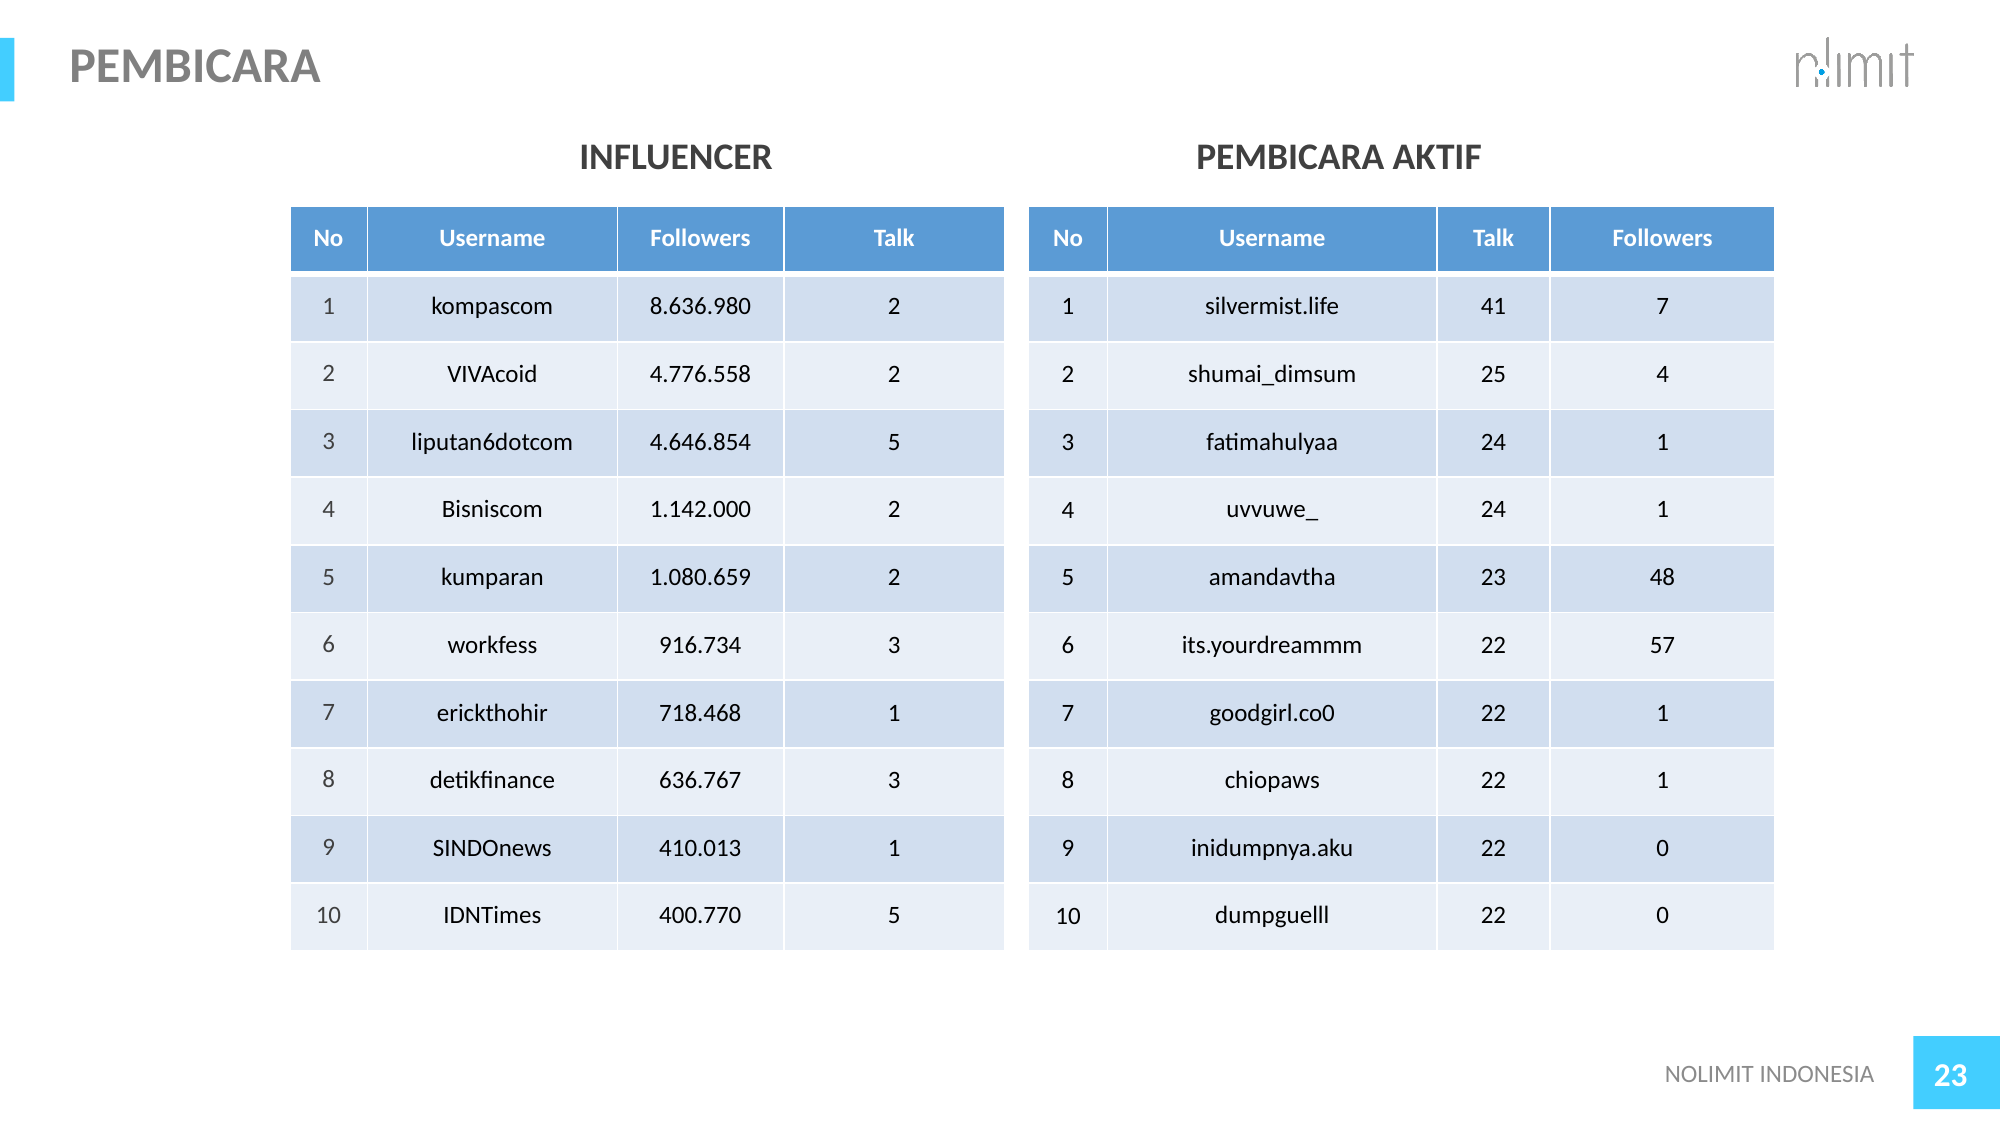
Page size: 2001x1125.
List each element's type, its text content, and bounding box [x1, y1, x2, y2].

table_cell fatimahulyaa [1108, 410, 1436, 476]
table_cell kumparan [368, 546, 617, 612]
table_cell 1 [1551, 410, 1774, 476]
table_cell uvvuwe_ [1108, 478, 1436, 544]
table_cell 718.468 [618, 681, 783, 747]
table_cell 7 [1551, 277, 1774, 341]
table_cell 22 [1438, 681, 1549, 747]
table_cell amandavtha [1108, 546, 1436, 612]
table_cell 916.734 [618, 613, 783, 679]
table_cell 9 [291, 816, 367, 882]
table_cell 1 [1551, 681, 1774, 747]
table_header No [1029, 207, 1107, 271]
table_cell 5 [291, 546, 367, 612]
table_cell 1 [785, 816, 1004, 882]
table_cell 400.770 [618, 884, 783, 950]
table_cell 3 [785, 613, 1004, 679]
table_cell Bisniscom [368, 478, 617, 544]
table_cell 22 [1438, 884, 1549, 950]
table_cell 2 [785, 343, 1004, 409]
table_cell workfess [368, 613, 617, 679]
table_header Username [1108, 207, 1436, 271]
table_cell 8.636.980 [618, 277, 783, 341]
table_cell VIVAcoid [368, 343, 617, 409]
table_cell inidumpnya.aku [1108, 816, 1436, 882]
text_box INFLUENCER [564, 124, 788, 185]
table_cell dumpguelll [1108, 884, 1436, 950]
table_cell 2 [291, 343, 367, 409]
table_header Followers [1551, 207, 1774, 271]
text_box PEMBICARA AKTIF [1181, 124, 1497, 185]
table_cell its.yourdreammm [1108, 613, 1436, 679]
table_cell silvermist.life [1108, 277, 1436, 341]
table_cell 6 [291, 613, 367, 679]
table_header Username [368, 207, 617, 271]
table_cell 1.142.000 [618, 478, 783, 544]
table_cell 0 [1551, 884, 1774, 950]
table_cell 2 [785, 478, 1004, 544]
table_cell detikfinance [368, 749, 617, 815]
table_cell 9 [1029, 816, 1107, 882]
table_cell 5 [785, 884, 1004, 950]
table_cell 1 [1551, 749, 1774, 815]
table_cell 3 [291, 410, 367, 476]
table_cell 25 [1438, 343, 1549, 409]
table_cell 4 [1029, 478, 1107, 544]
table_cell kompascom [368, 277, 617, 341]
title PEMBICARA [54, 35, 1750, 97]
footer NOLIMIT INDONESIA [1214, 1042, 1843, 1103]
table_cell 22 [1438, 613, 1549, 679]
table_cell 1 [1029, 277, 1107, 341]
table_cell 8 [291, 749, 367, 815]
table_cell 10 [291, 884, 367, 950]
table_cell 3 [1029, 410, 1107, 476]
table_cell 4 [291, 478, 367, 544]
table_cell 4.646.854 [618, 410, 783, 476]
table_cell 7 [1029, 681, 1107, 747]
table_cell 2 [785, 277, 1004, 341]
table_header Followers [618, 207, 783, 271]
table_header Talk [1438, 207, 1549, 271]
table_cell 2 [785, 546, 1004, 612]
table_cell 57 [1551, 613, 1774, 679]
table_cell 1 [785, 681, 1004, 747]
table_cell 1 [1551, 478, 1774, 544]
table_cell liputan6dotcom [368, 410, 617, 476]
table_cell 4.776.558 [618, 343, 783, 409]
table_cell 1.080.659 [618, 546, 783, 612]
table_cell goodgirl.co0 [1108, 681, 1436, 747]
table_cell 41 [1438, 277, 1549, 341]
table_cell IDNTimes [368, 884, 617, 950]
table_cell 636.767 [618, 749, 783, 815]
table_cell chiopaws [1108, 749, 1436, 815]
table_header No [291, 207, 367, 271]
table_cell 24 [1438, 410, 1549, 476]
table_cell 1 [291, 277, 367, 341]
table_cell 10 [1029, 884, 1107, 950]
table_cell 22 [1438, 816, 1549, 882]
table_cell 5 [1029, 546, 1107, 612]
table_cell shumai_dimsum [1108, 343, 1436, 409]
table_cell 7 [291, 681, 367, 747]
table_cell 24 [1438, 478, 1549, 544]
table_cell 410.013 [618, 816, 783, 882]
table_cell 6 [1029, 613, 1107, 679]
table_cell 4 [1551, 343, 1774, 409]
slide_number 23 [1843, 1042, 1983, 1103]
table_cell erickthohir [368, 681, 617, 747]
table_cell 23 [1438, 546, 1549, 612]
table_cell 48 [1551, 546, 1774, 612]
table_cell 0 [1551, 816, 1774, 882]
picture [1794, 37, 1914, 87]
table_cell 22 [1438, 749, 1549, 815]
table_cell 2 [1029, 343, 1107, 409]
table_cell SINDOnews [368, 816, 617, 882]
table_cell 8 [1029, 749, 1107, 815]
table_cell 3 [785, 749, 1004, 815]
table_cell 5 [785, 410, 1004, 476]
table_header Talk [785, 207, 1004, 271]
